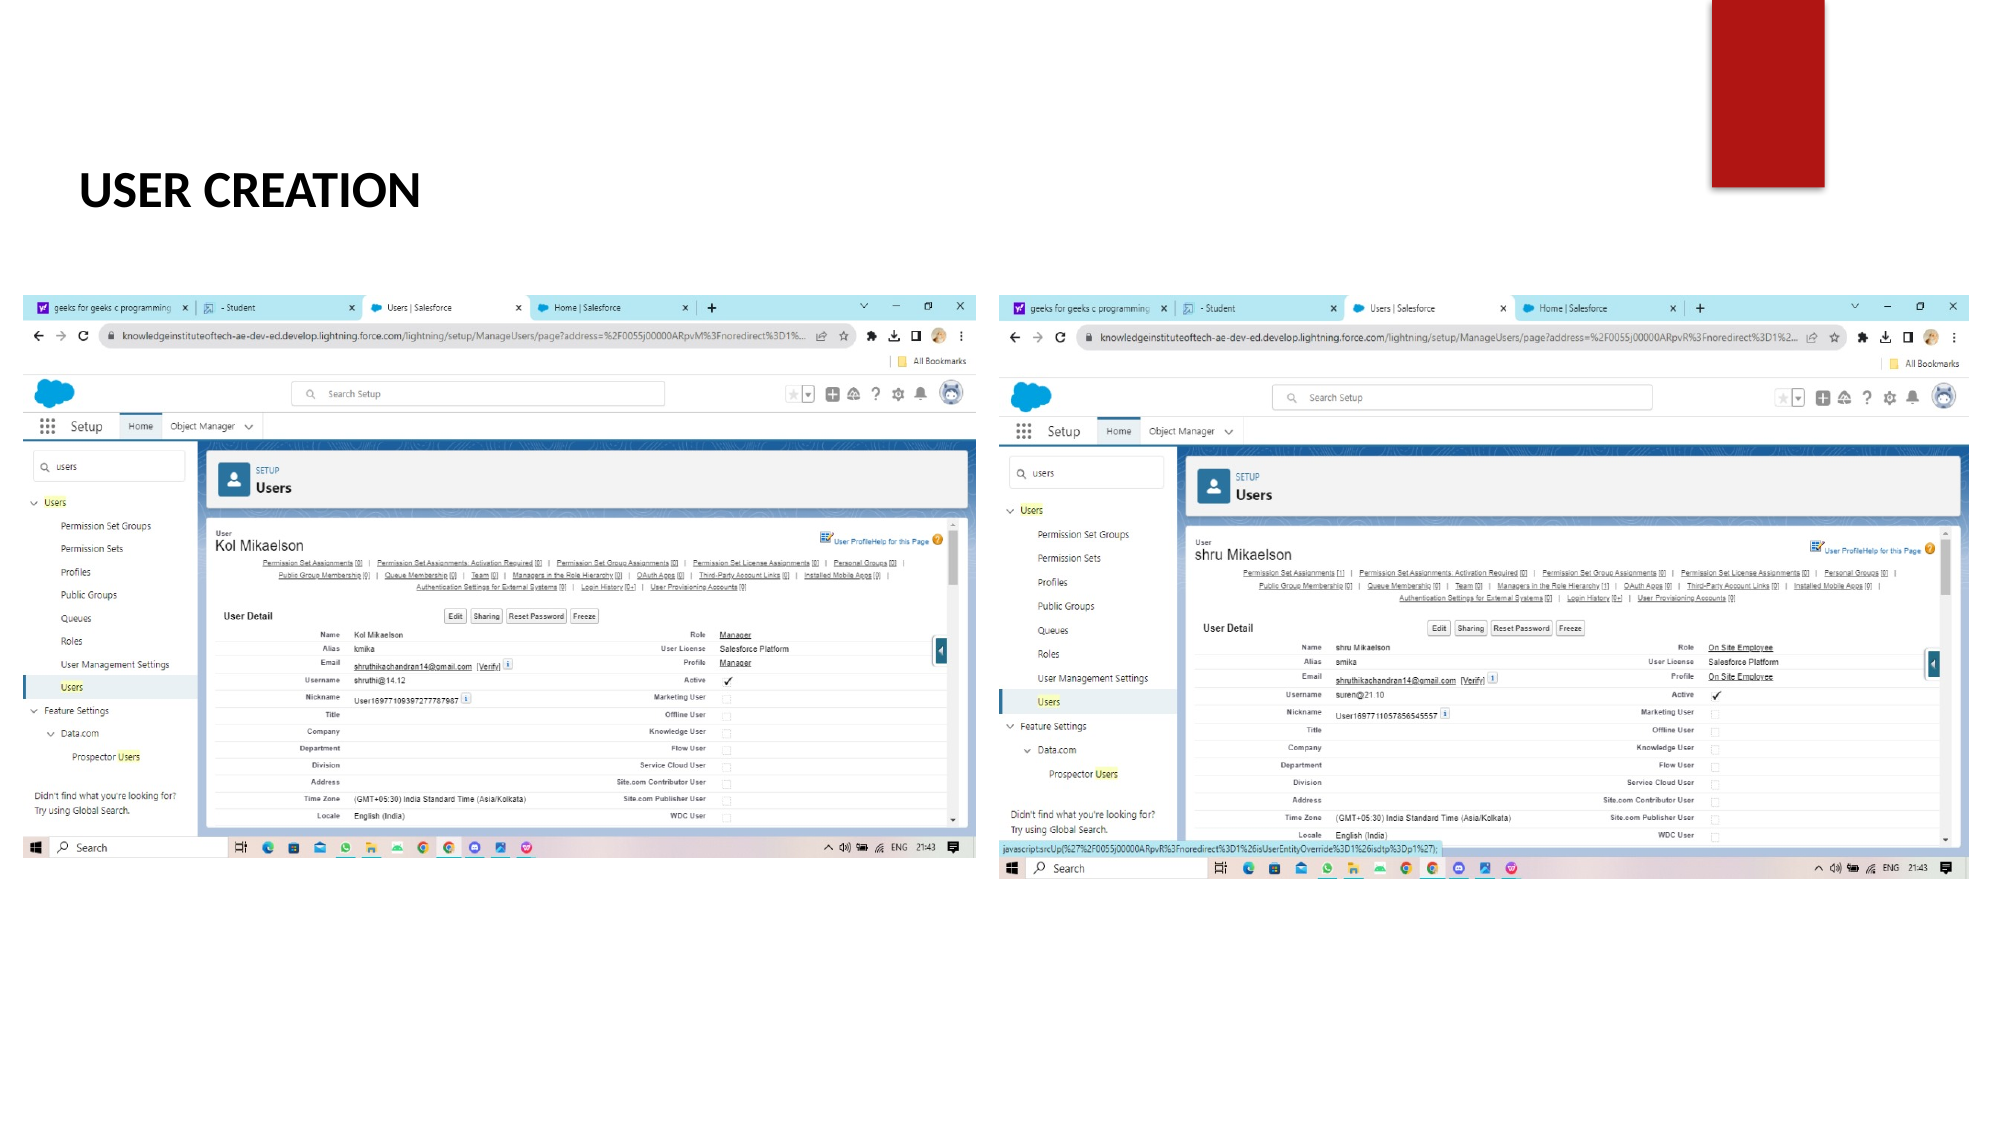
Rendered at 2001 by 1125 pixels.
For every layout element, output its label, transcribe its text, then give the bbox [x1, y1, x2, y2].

picture [23, 294, 976, 859]
picture [999, 294, 1969, 879]
text_box USER CREATION [63, 147, 706, 225]
